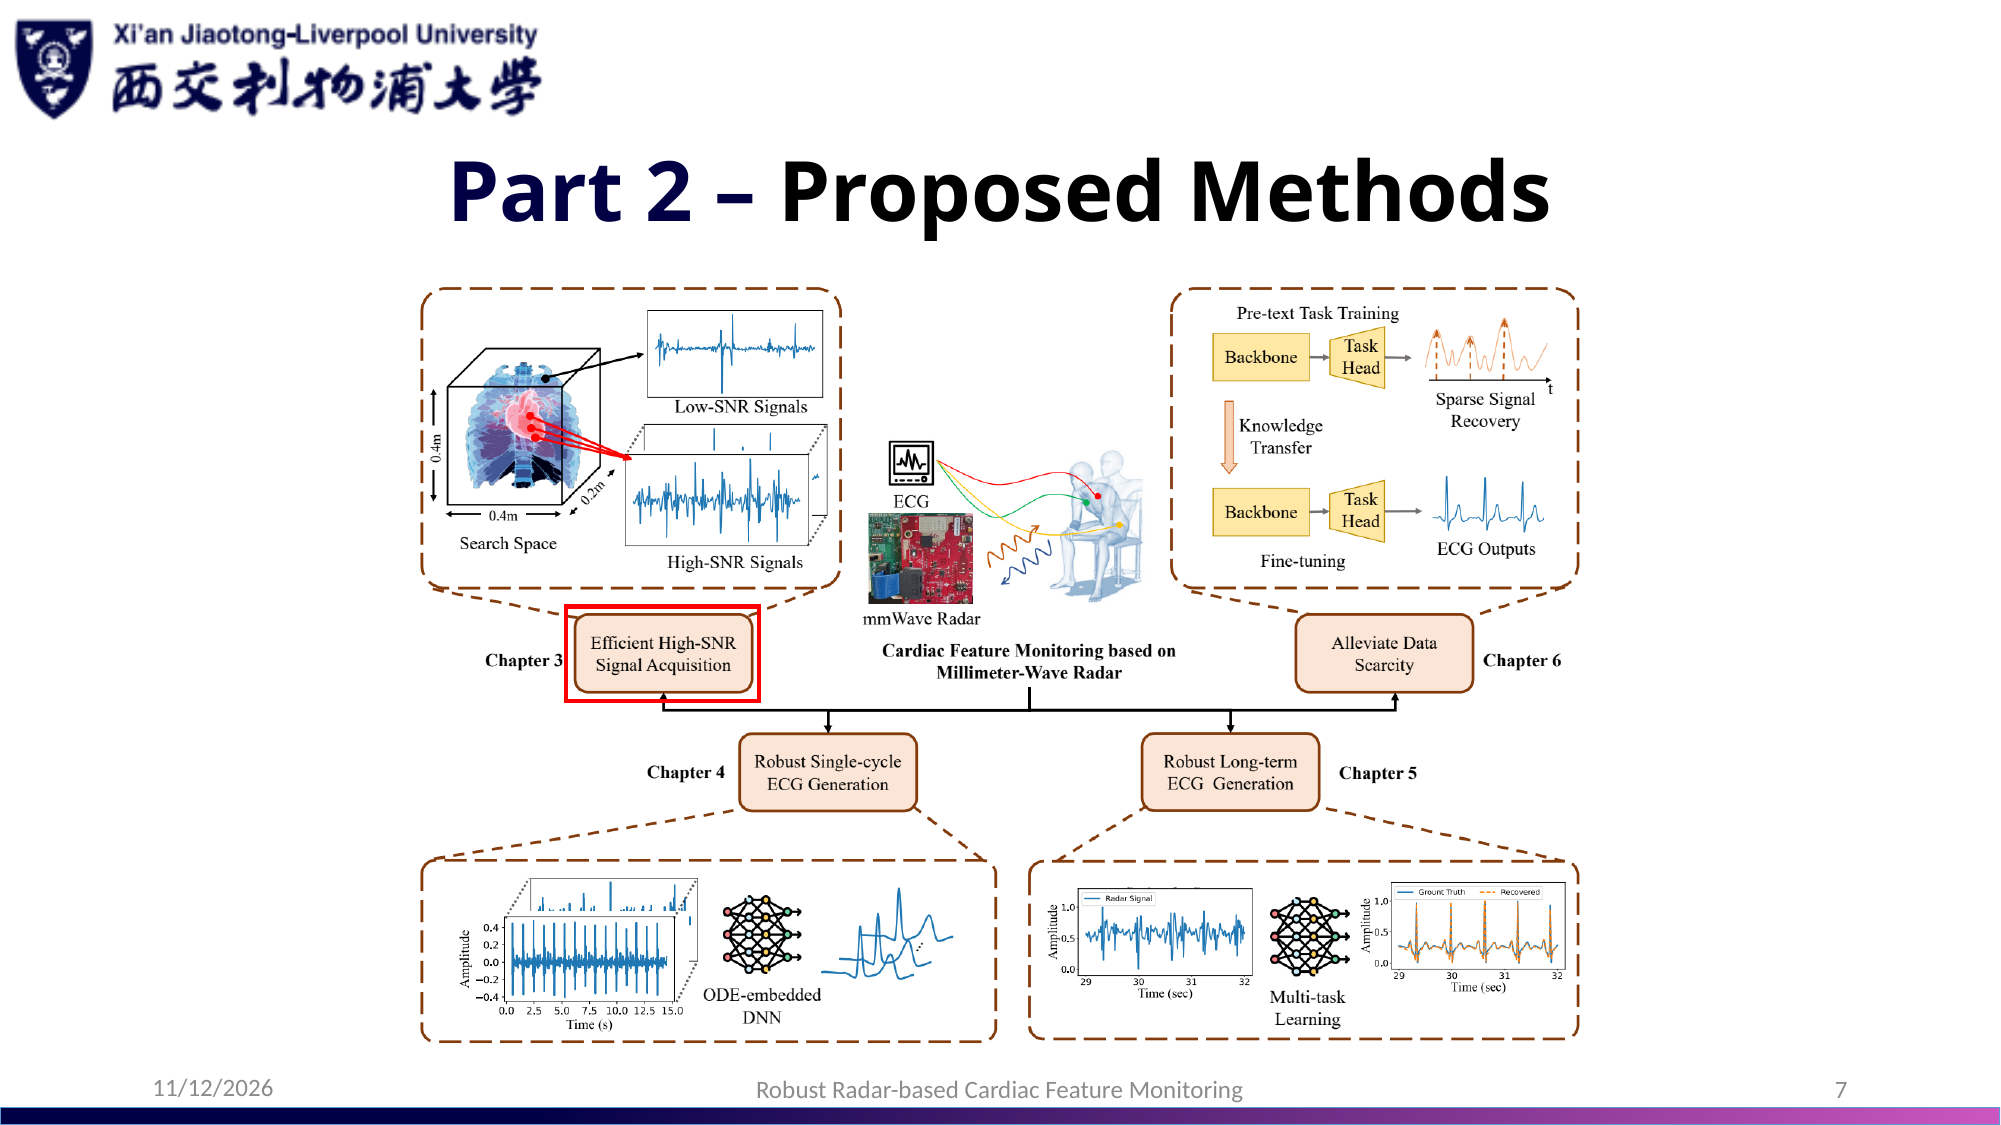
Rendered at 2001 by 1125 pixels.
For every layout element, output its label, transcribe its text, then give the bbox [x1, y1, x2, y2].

picture [0, 8, 551, 126]
picture [414, 286, 1586, 1045]
footer Robust Radar-based Cardiac Feature Monitoring [662, 1058, 1338, 1107]
slide_number 7 [1412, 1058, 1863, 1107]
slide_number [137, 1056, 588, 1107]
text_box [0, 1107, 2000, 1125]
text_box Part 2 – Proposed Methods [66, 130, 1934, 246]
